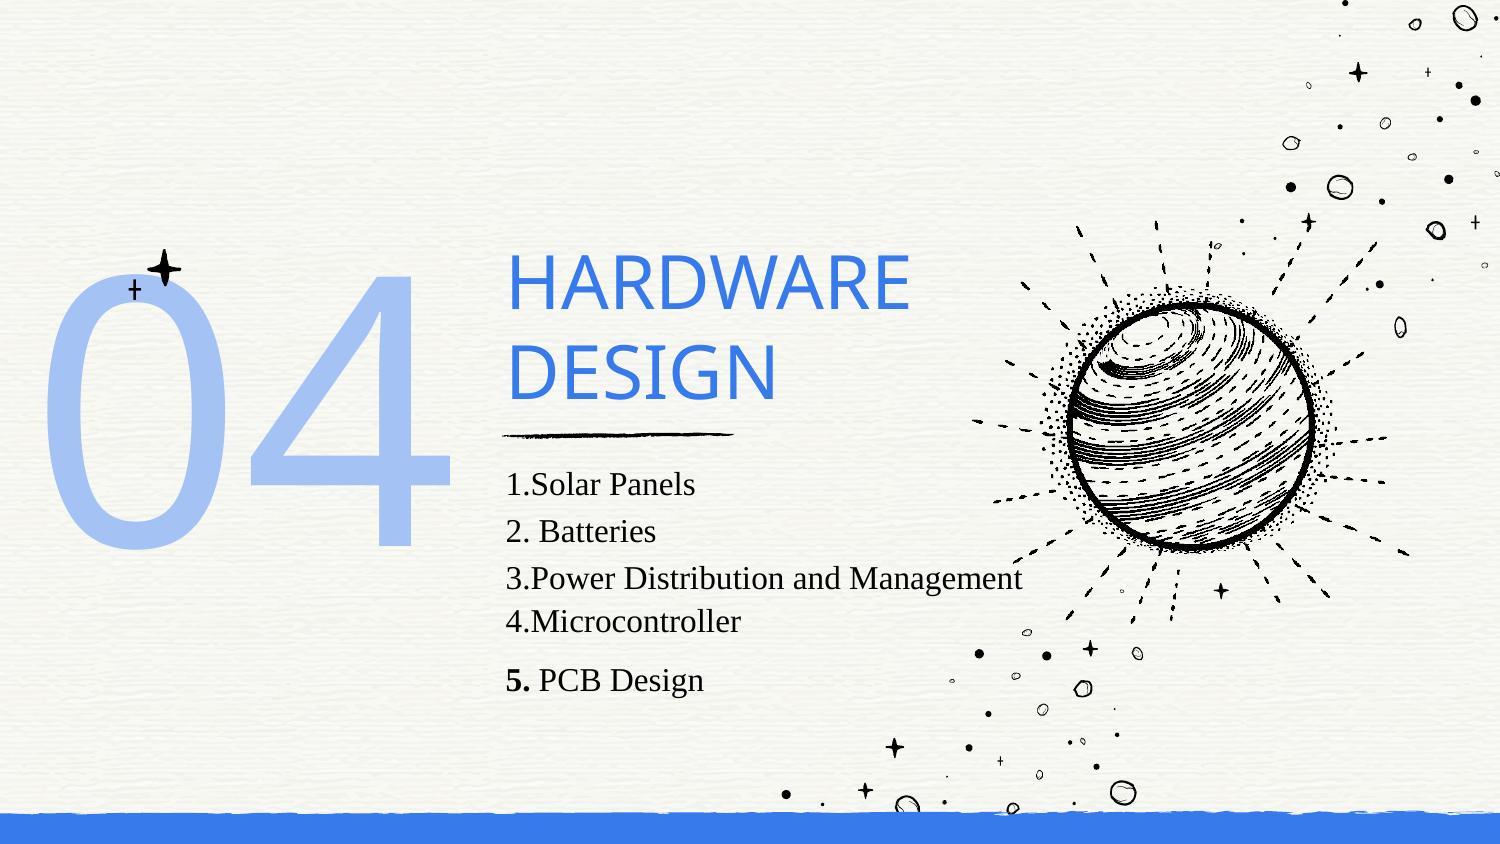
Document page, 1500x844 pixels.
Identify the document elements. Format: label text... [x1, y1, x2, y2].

text_box [1000, 811, 1010, 815]
text_box [501, 432, 735, 440]
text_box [128, 248, 182, 301]
picture [0, 0, 1500, 814]
subtitle 1.Solar Panels 2. Batteries 3.Power Distribution and Management 4.Microcontroller 5. PCB Design [490, 444, 943, 582]
title 04 [14, 149, 491, 645]
title HARDWARE DESIGN [491, 221, 943, 428]
picture [899, 798, 917, 811]
